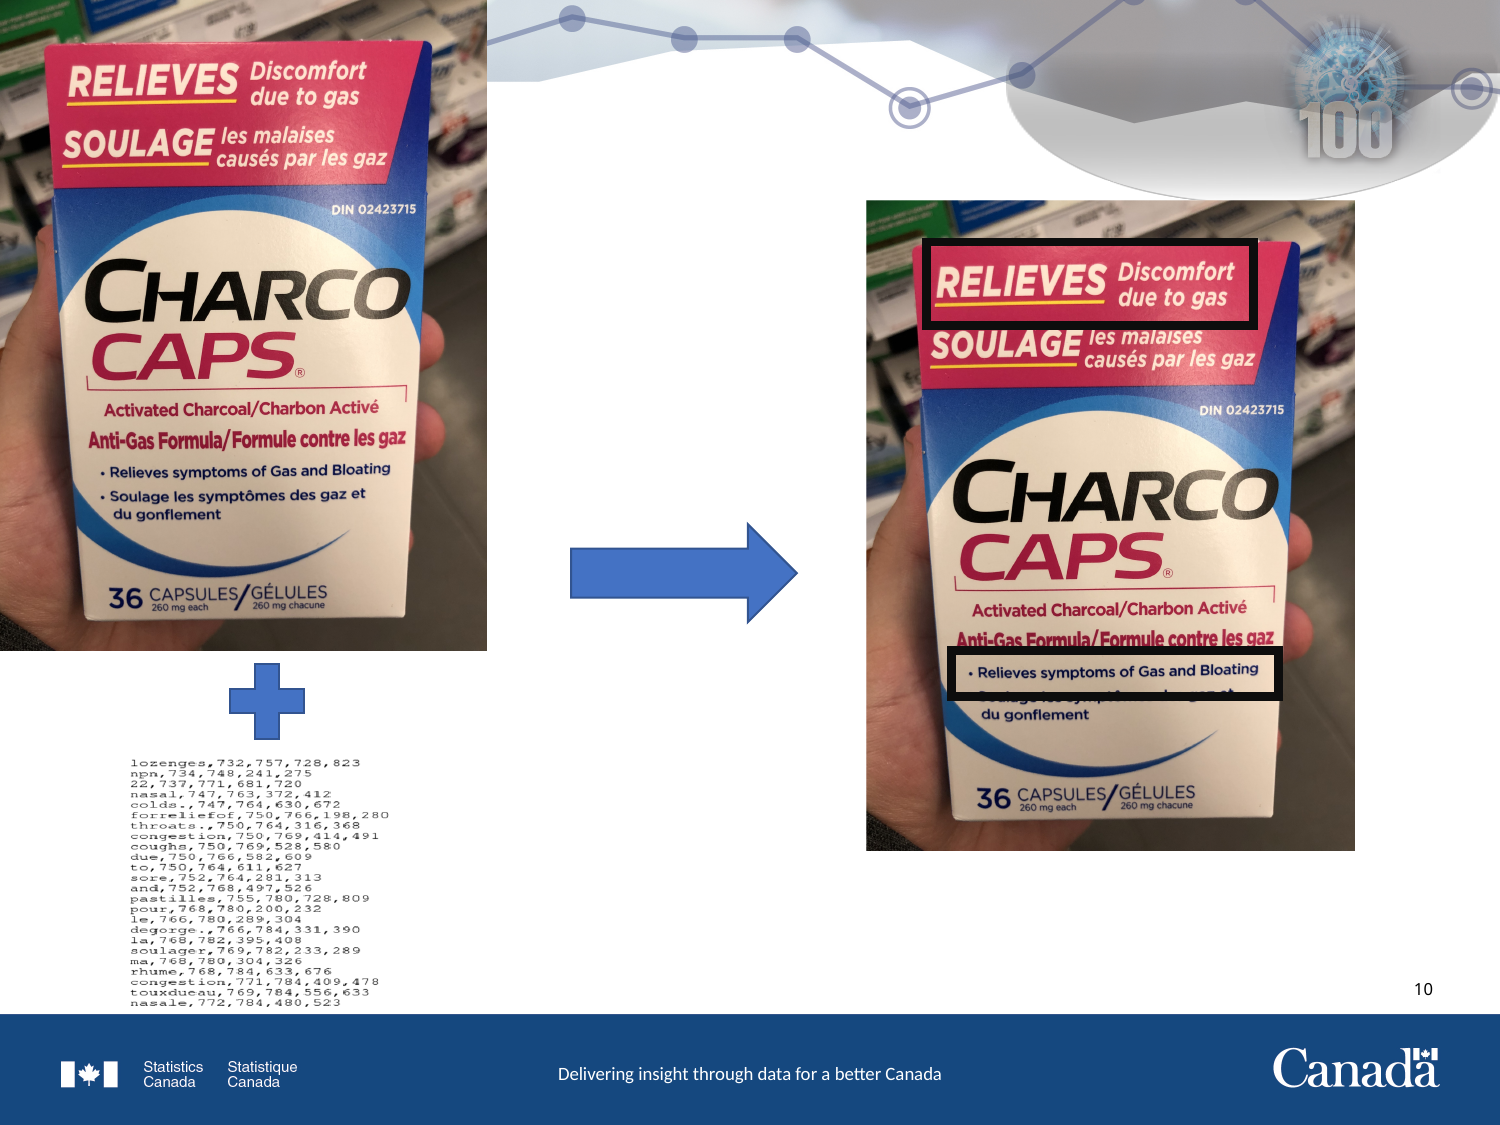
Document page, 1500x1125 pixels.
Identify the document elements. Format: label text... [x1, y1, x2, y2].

text_box [229, 663, 305, 740]
text_box [570, 521, 799, 625]
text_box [866, 200, 1355, 851]
slide_number 9 [1392, 971, 1448, 1013]
picture [0, 0, 1500, 1125]
